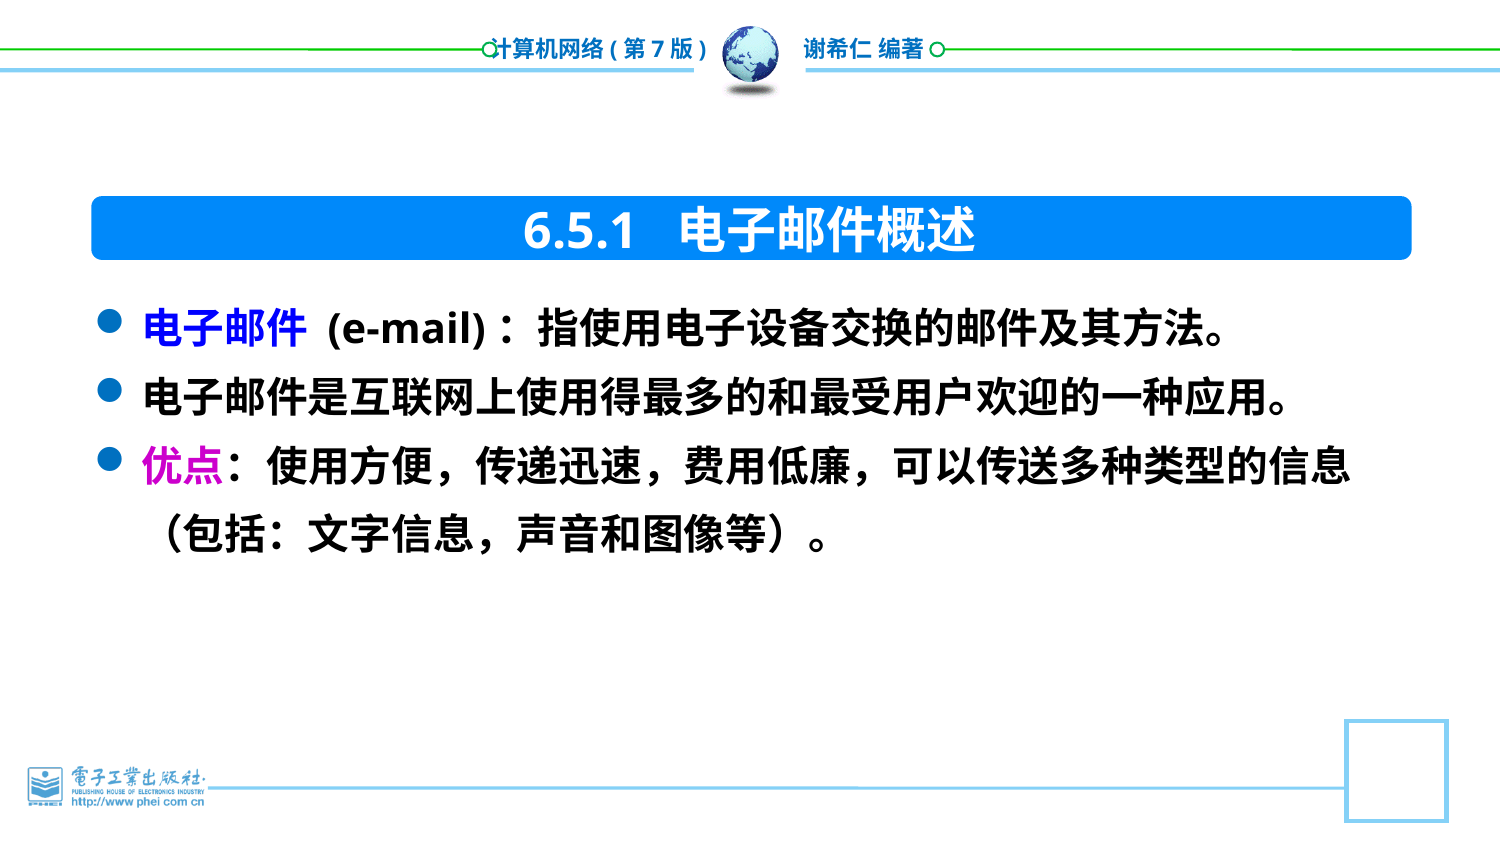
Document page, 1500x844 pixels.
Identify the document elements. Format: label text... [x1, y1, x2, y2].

text_box [991, 196, 1412, 260]
text_box 电子邮件 (e-mail)：指使用电子设备交换的邮件及其方法。 电子邮件是互联网上使用得最多的和最受用户欢迎的一种应用。 优点：使用方便，传递迅速，费用低廉，可以传送多种类型的信息（包括：文字信息，声音和图像等）。 [79, 275, 1388, 566]
picture [720, 24, 780, 100]
text_box [91, 196, 509, 260]
picture [23, 764, 208, 809]
text_box 6.5.1 电子邮件概述 [509, 190, 991, 266]
